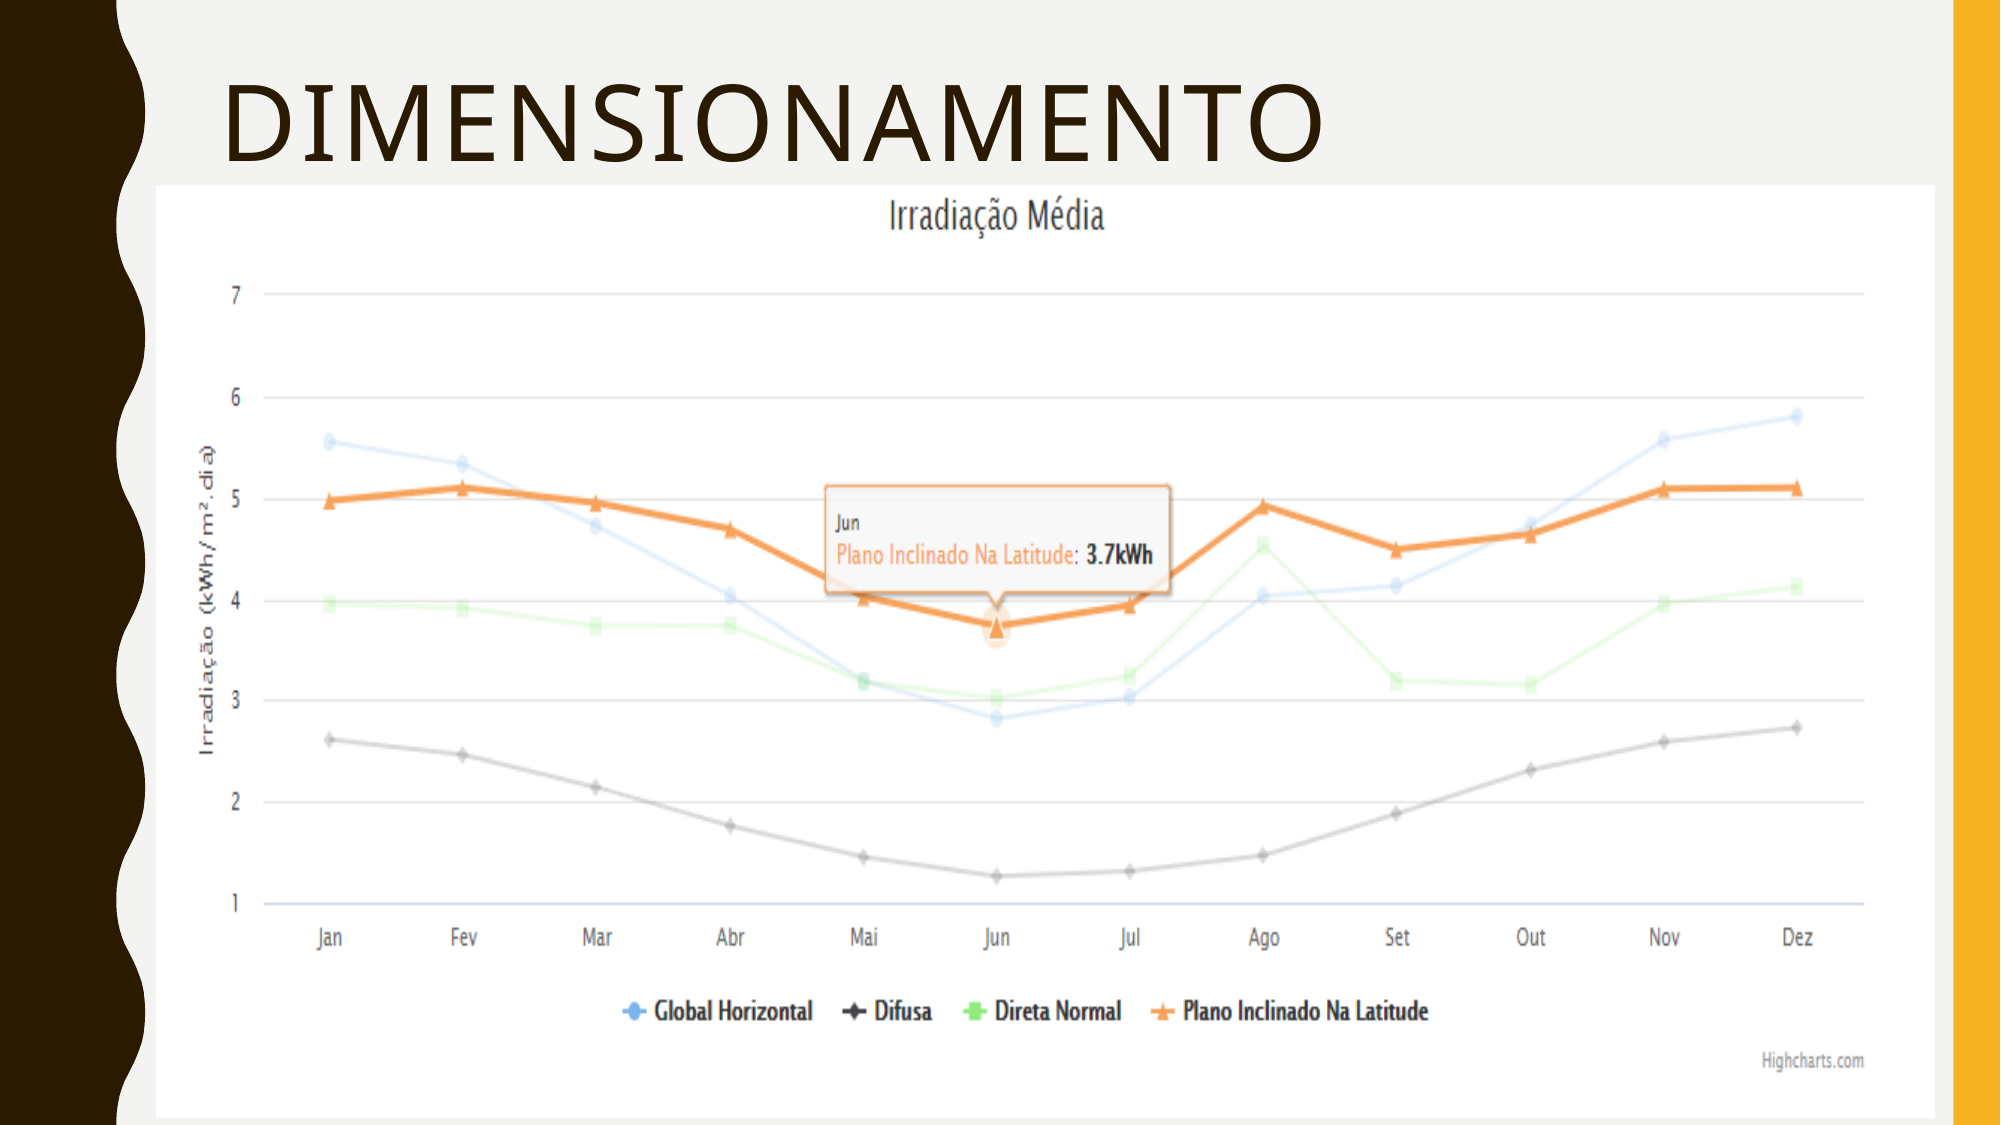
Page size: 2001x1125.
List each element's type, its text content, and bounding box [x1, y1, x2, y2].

text_box DIMENSIONAMENTO [205, 62, 1875, 183]
picture [156, 184, 1935, 1118]
